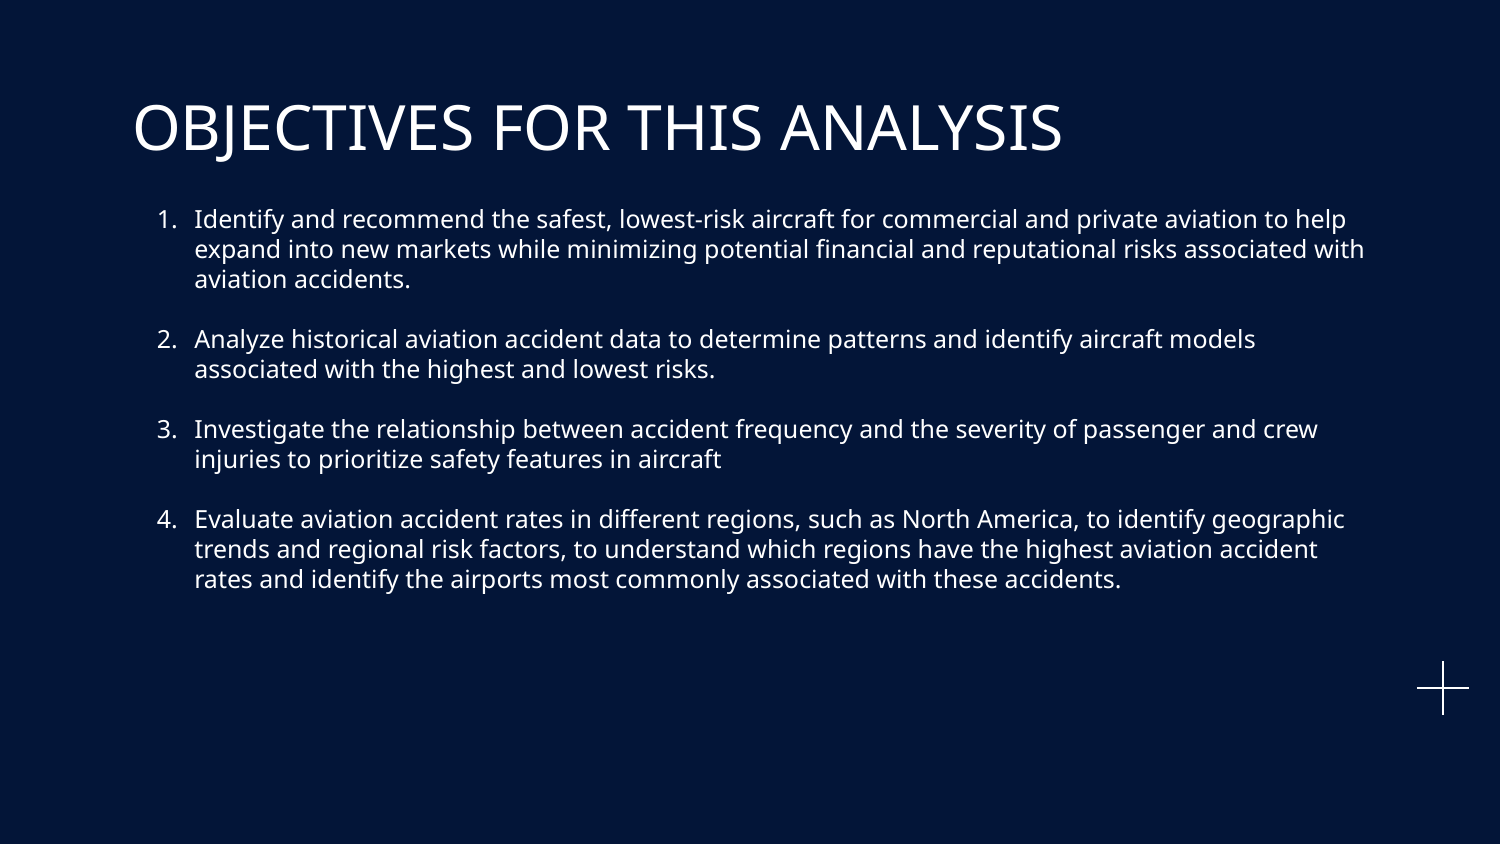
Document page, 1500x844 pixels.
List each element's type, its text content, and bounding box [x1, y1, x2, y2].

title OBJECTIVES FOR THIS ANALYSIS [116, 72, 1383, 189]
list Identify and recommend the safest, lowest-risk aircraft for commercial and private aviation to help expand into new markets while minimizing potential financial and reputational risks associated with aviation accidents. Analyze historical aviation accident data to determine patterns and identify aircraft models associated with the highest and lowest risks. Investigate the relationship between accident frequency and the severity of passenger and crew injuries to prioritize safety features in aircraft Evaluate aviation accident rates in different regions, such as North America, to identify geographic trends and regional risk factors, to understand which regions have the highest aviation accident rates and identify the airports most commonly associated with these accidents. [116, 189, 1383, 762]
